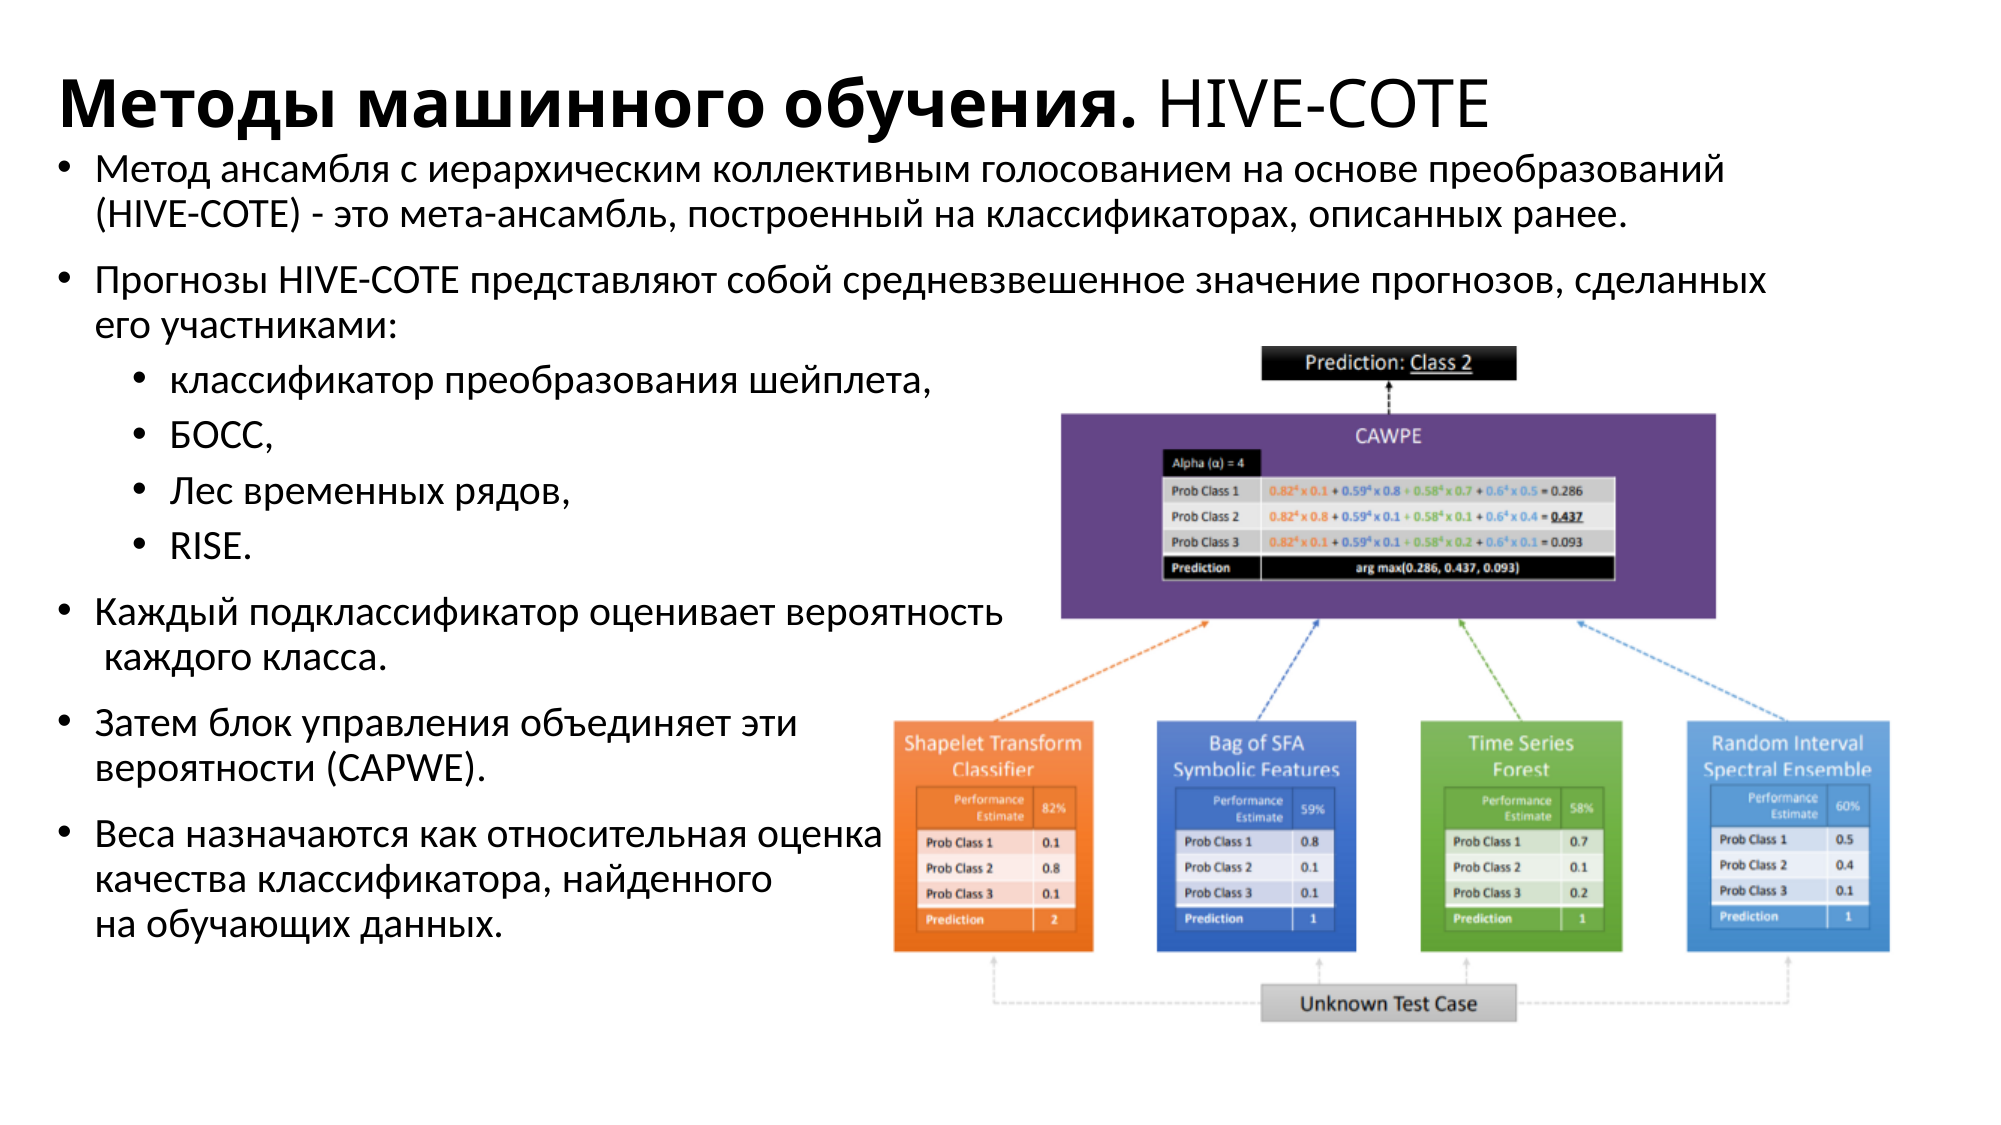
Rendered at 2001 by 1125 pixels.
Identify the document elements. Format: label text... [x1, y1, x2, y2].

list Метод ансамбля с иерархическим коллективным голосованием на основе преобразований (HIVE-COTE) - это мета-ансамбль, построенный на классификаторах, описанных ранее. Прогнозы HIVE-COTE представляют собой средневзвешенное значение прогнозов, сделанных его участниками: классификатор преобразования шейплета, БОСС, Лес временных рядов, RISE. Каждый подклассификатор оценивает вероятность каждого класса. Затем блок управления объединяет эти вероятности (CAPWE). Веса назначаются как относительная оценка качества классификатора, найденного на обучающих данных. [42, 138, 1838, 1000]
picture [874, 346, 1923, 1028]
title Методы машинного обучения. HIVE-COTE [42, 59, 1863, 153]
